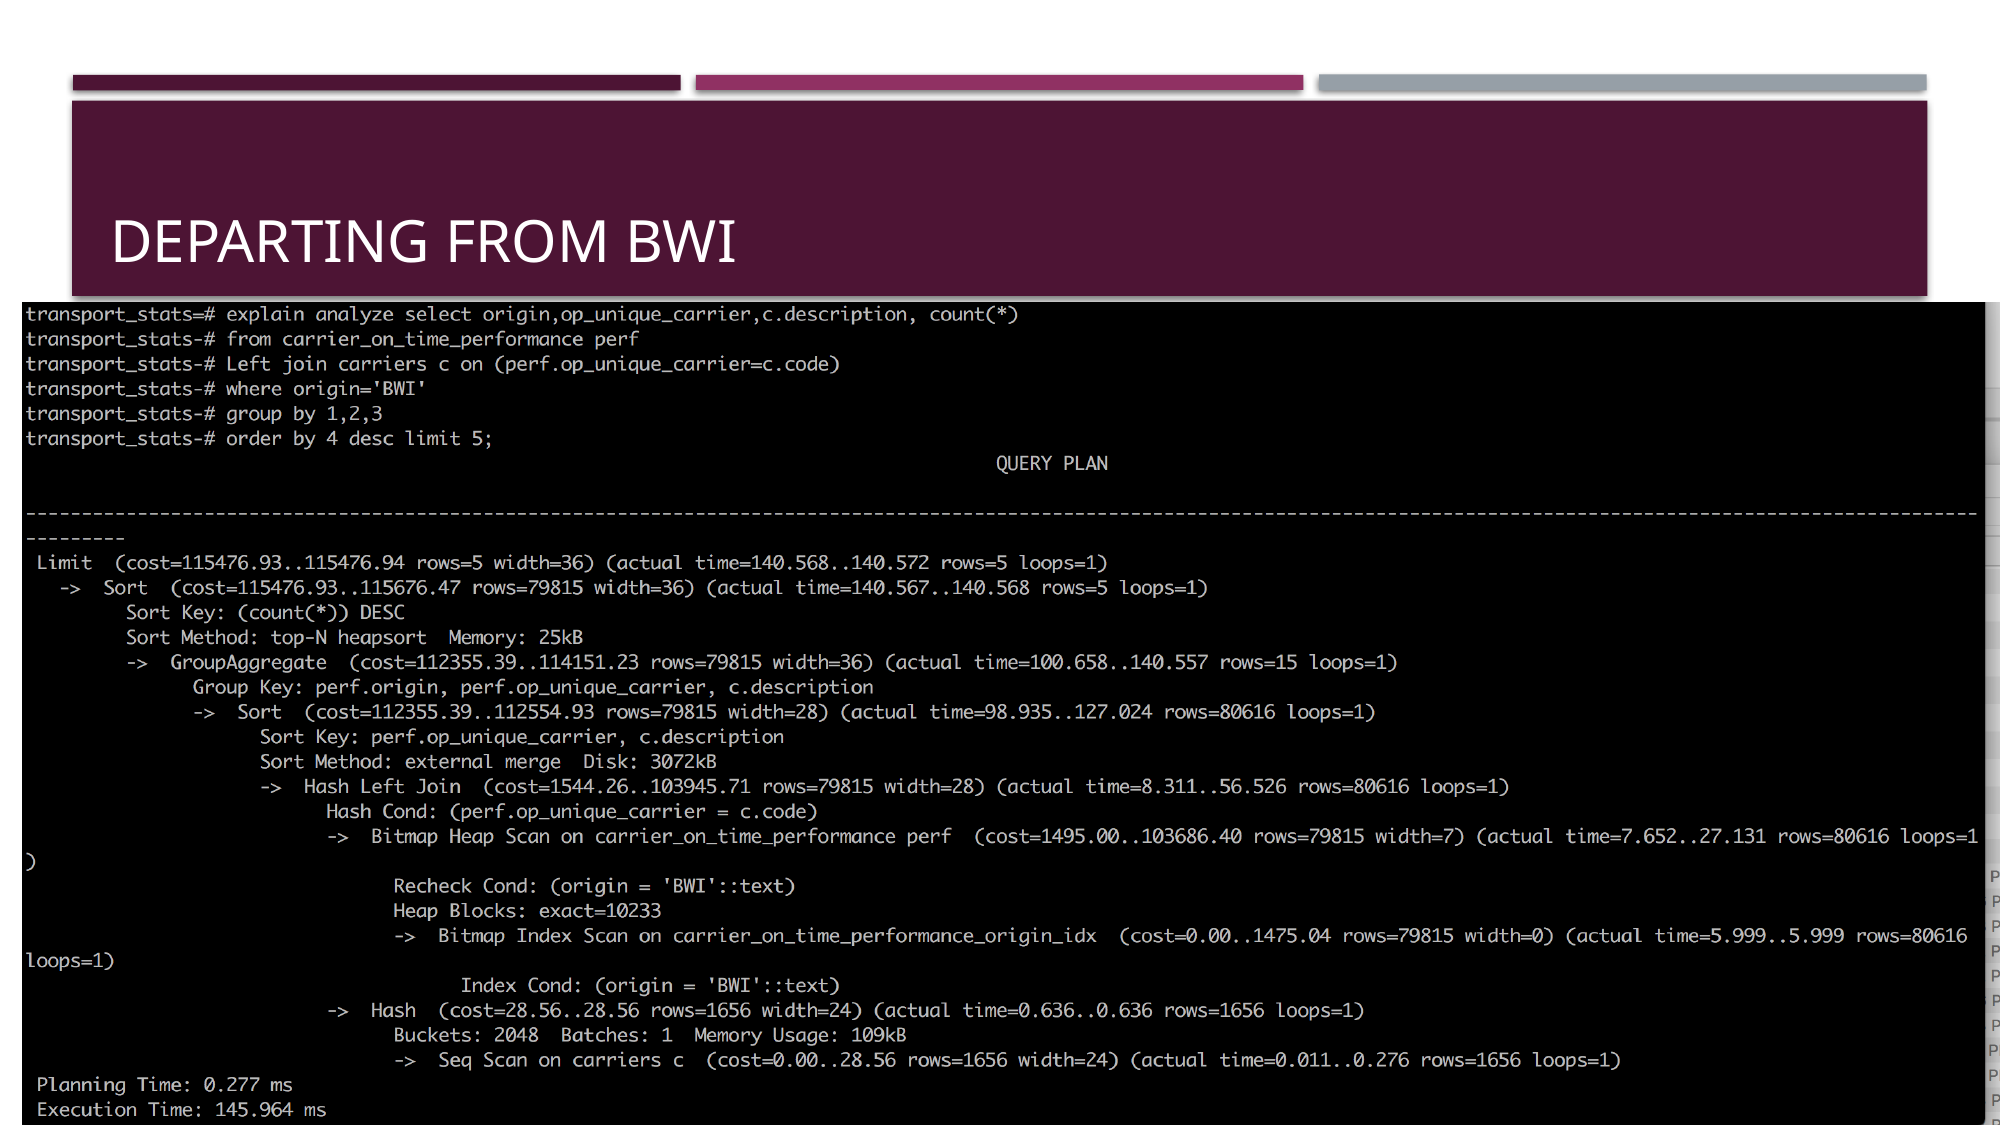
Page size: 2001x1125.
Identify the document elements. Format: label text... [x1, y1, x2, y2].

picture [21, 301, 2000, 1125]
title Departing from bwi [95, 115, 1905, 282]
